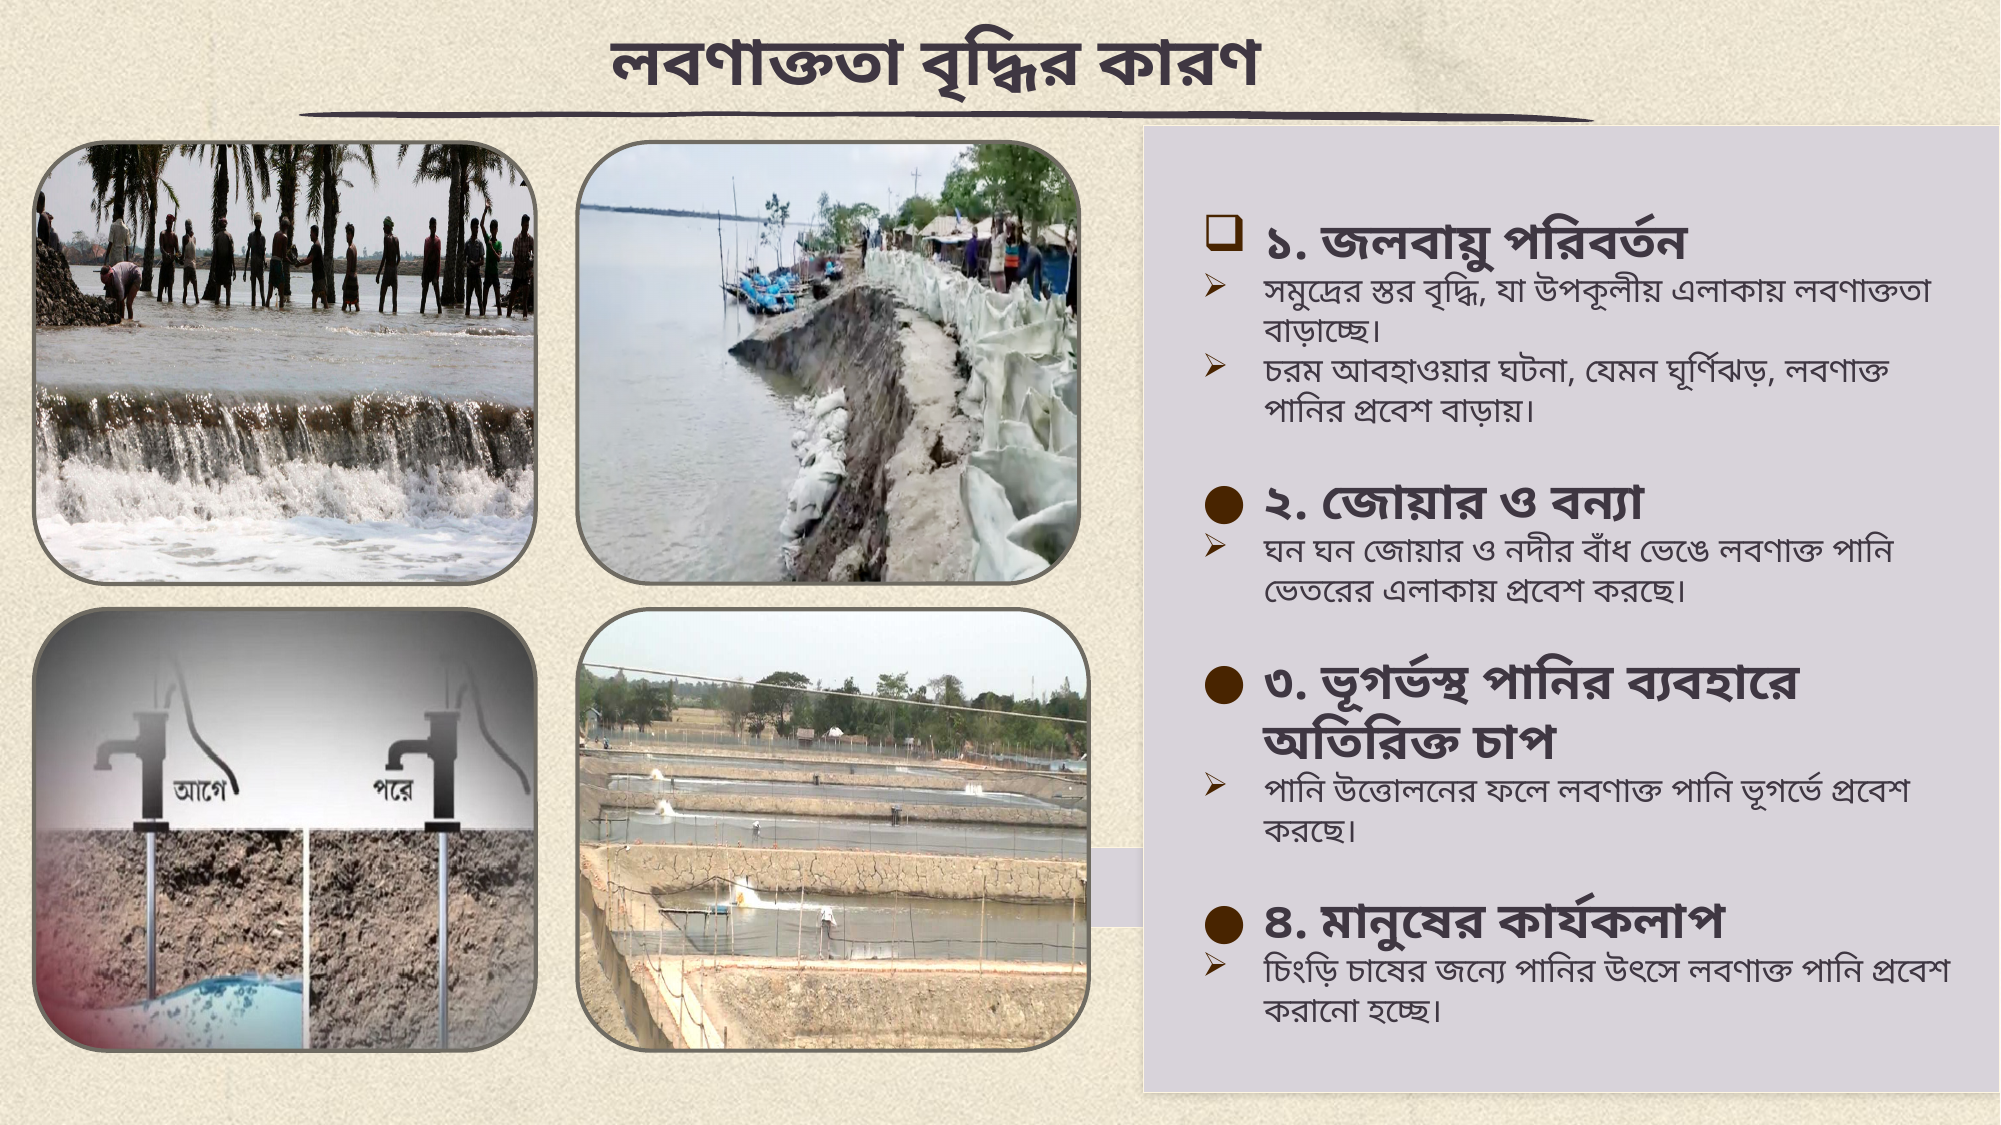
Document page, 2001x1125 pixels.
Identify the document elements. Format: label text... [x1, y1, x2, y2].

title লবণাক্ততা বৃদ্ধির কারণ [591, 0, 1409, 112]
text_box [31, 140, 538, 587]
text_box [1046, 125, 2000, 1093]
text_box [575, 139, 1041, 586]
title লবণাক্ততা বৃদ্ধির কারণ [591, 116, 1409, 126]
picture [0, 0, 2001, 1125]
text_box [575, 607, 1041, 1053]
text_box [298, 110, 1595, 123]
text_box [31, 606, 538, 1053]
